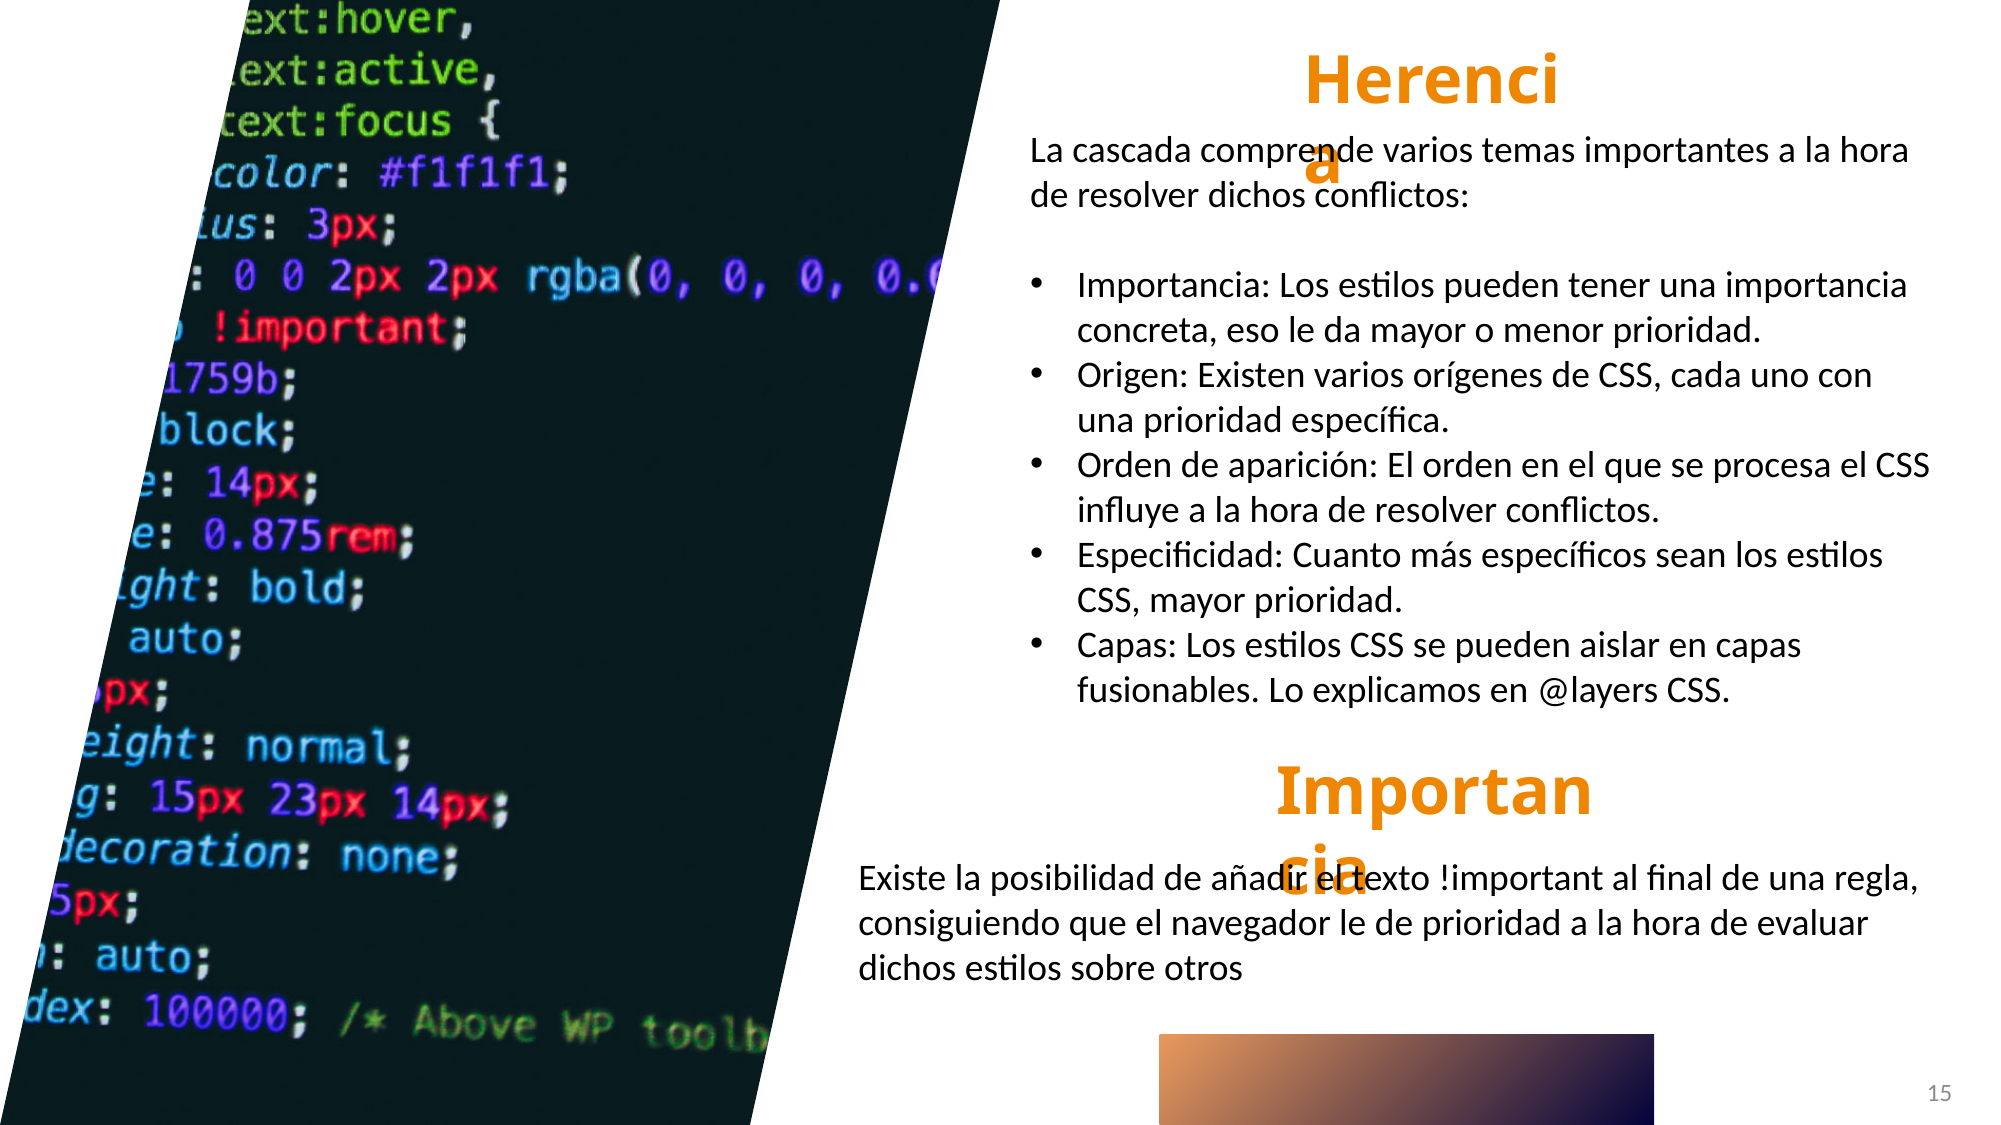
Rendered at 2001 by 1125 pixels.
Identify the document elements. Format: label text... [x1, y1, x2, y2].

text_box Existe la posibilidad de añadir el texto !important al final de una regla, consiguiendo que el navegador le de prioridad a la hora de evaluar dichos estilos sobre otros [1000, 845, 1983, 996]
picture [0, 0, 1000, 1125]
text_box La cascada comprende varios temas importantes a la hora de resolver dichos conflictos: Importancia: Los estilos pueden tener una importancia concreta, eso le da mayor o menor prioridad. Origen: Existen varios orígenes de CSS, cada uno con una prioridad específica. Orden de aparición: El orden en el que se procesa el CSS influye a la hora de resolver conflictos. Especificidad: Cuanto más específicos sean los estilos CSS, mayor prioridad. Capas: Los estilos CSS se pueden aislar en capas fusionables. Lo explicamos en @layers CSS. [1015, 117, 1952, 718]
slide_number 15 [1894, 1061, 1968, 1121]
title Herencia [1288, 29, 1606, 117]
text_box Importancia [1261, 740, 1634, 830]
